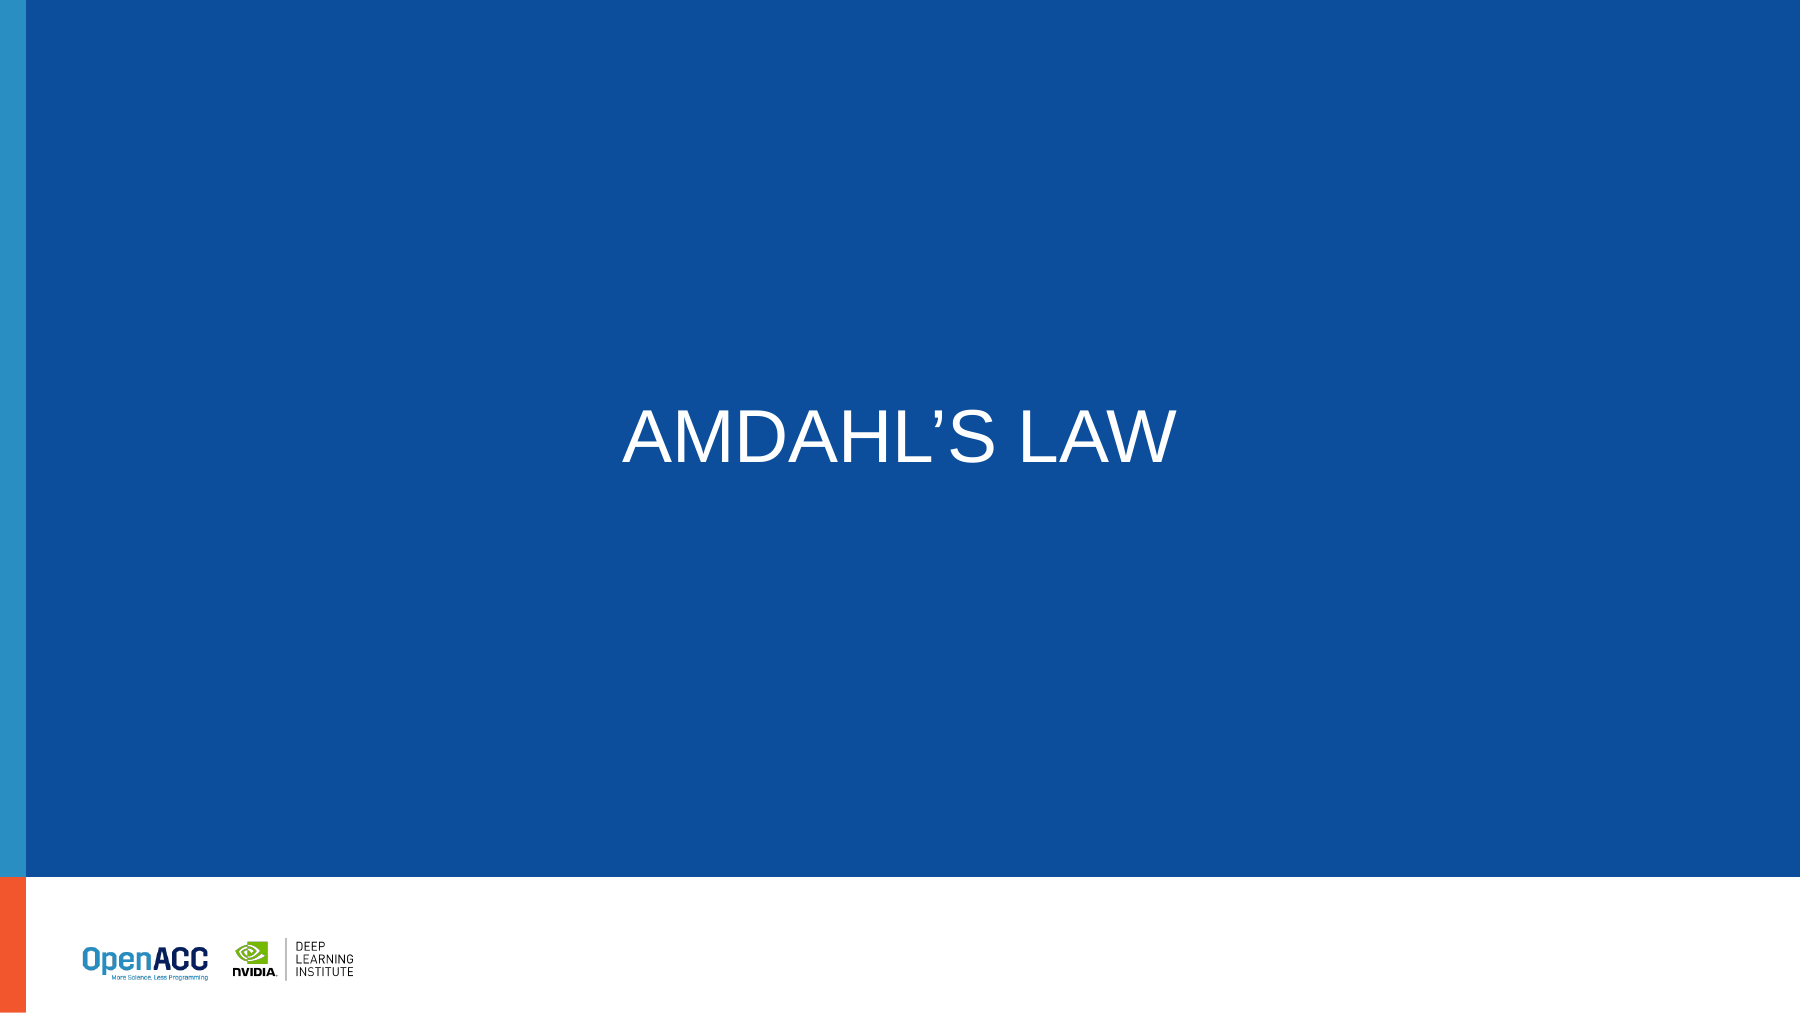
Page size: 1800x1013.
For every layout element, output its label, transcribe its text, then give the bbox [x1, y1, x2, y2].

picture [81, 946, 208, 981]
title AMDAHL’S LAW [81, 390, 1719, 487]
picture [233, 938, 353, 981]
